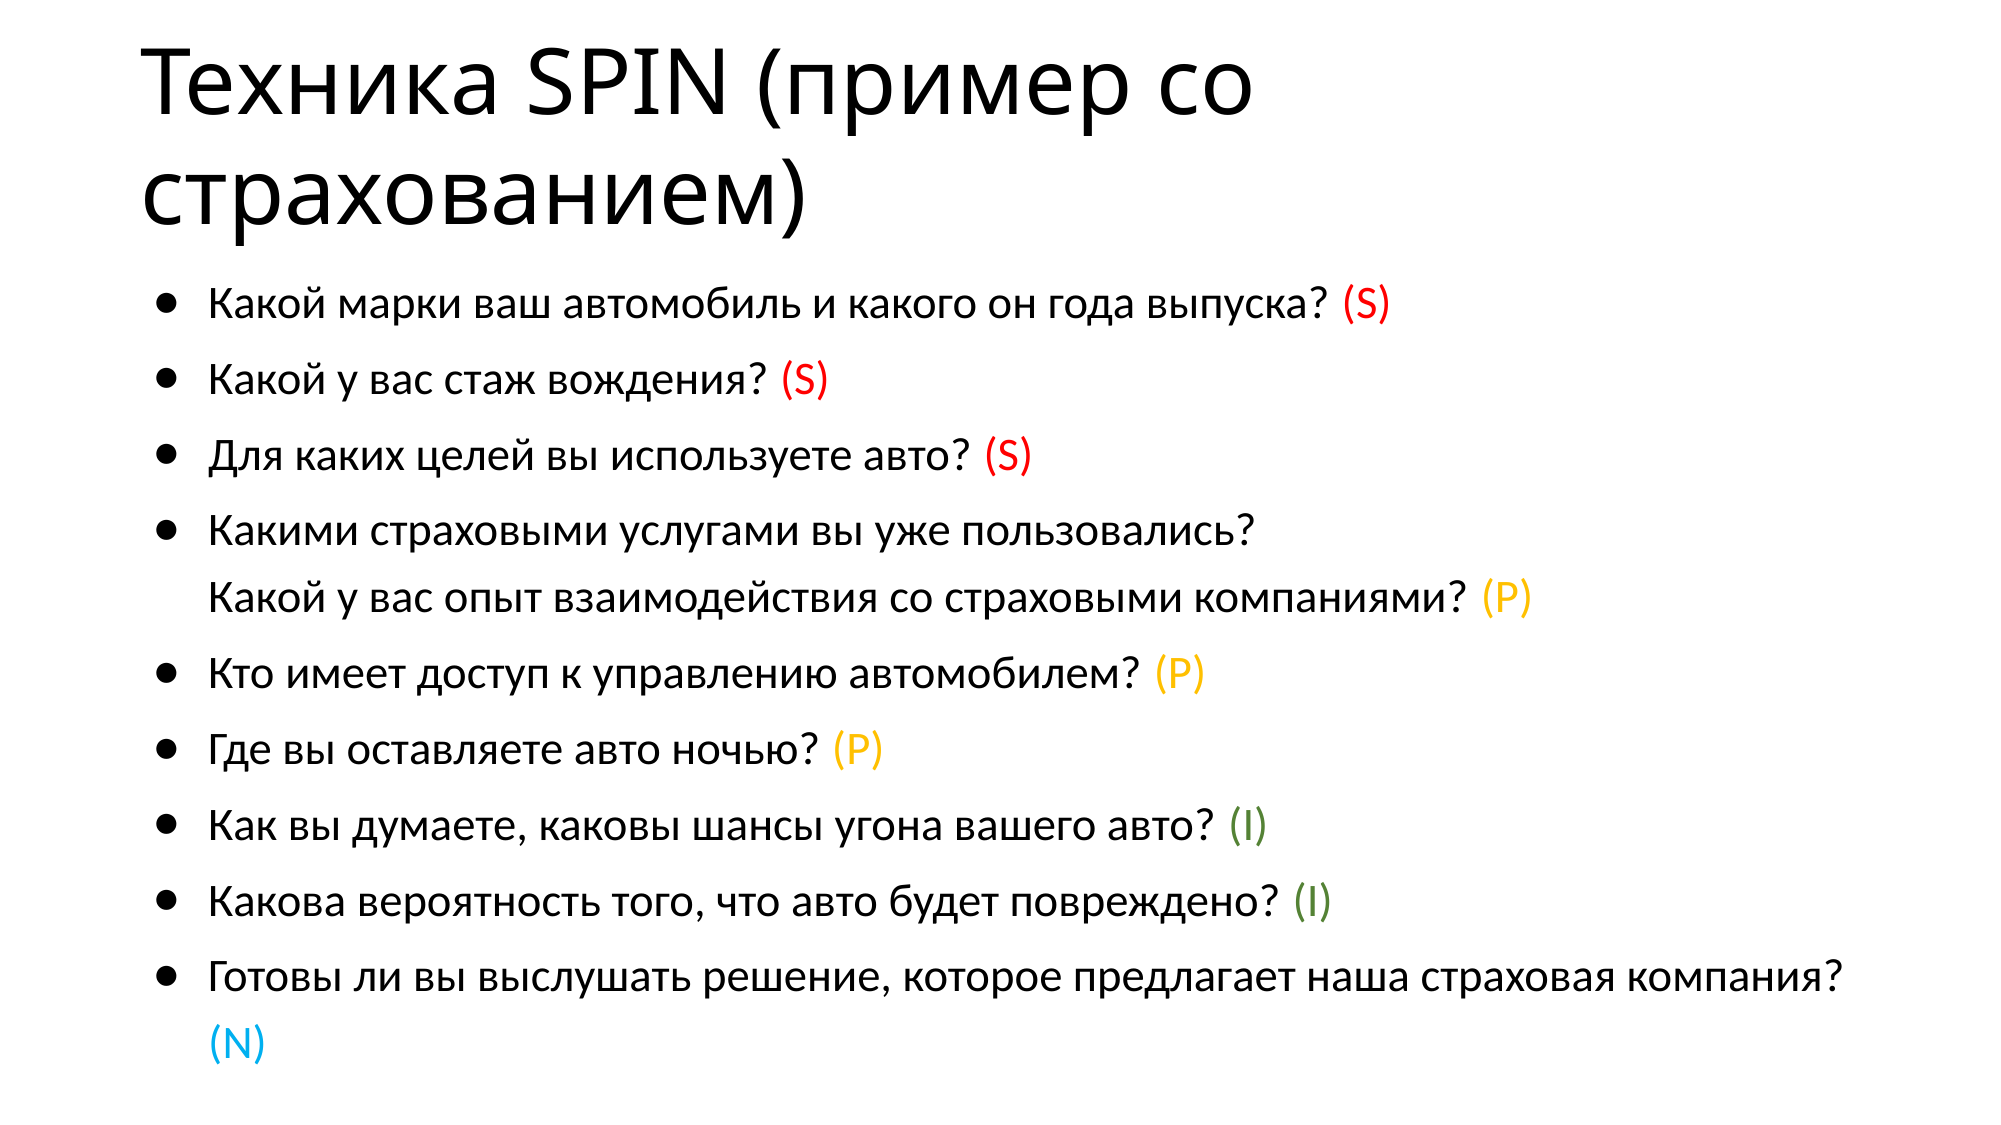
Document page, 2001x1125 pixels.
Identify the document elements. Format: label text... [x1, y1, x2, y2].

title Техника SPIN (пример со страхованием) [137, 14, 1863, 244]
list Какой марки ваш автомобиль и какого он года выпуска? (S) Какой у вас стаж вождения? (S) Для каких целей вы используете авто? (S) Какими страховыми услугами вы уже пользовались? Какой у вас опыт взаимодействия со страховыми компаниями? (P) Кто имеет доступ к управлению автомобилем? (P) Где вы оставляете авто ночью? (P) Как вы думаете, каковы шансы угона вашего авто? (I) Какова вероятность того, что авто будет повреждено? (I) Готовы ли вы выслушать решение, которое предлагает наша страховая компания? (N) [137, 253, 1918, 1076]
